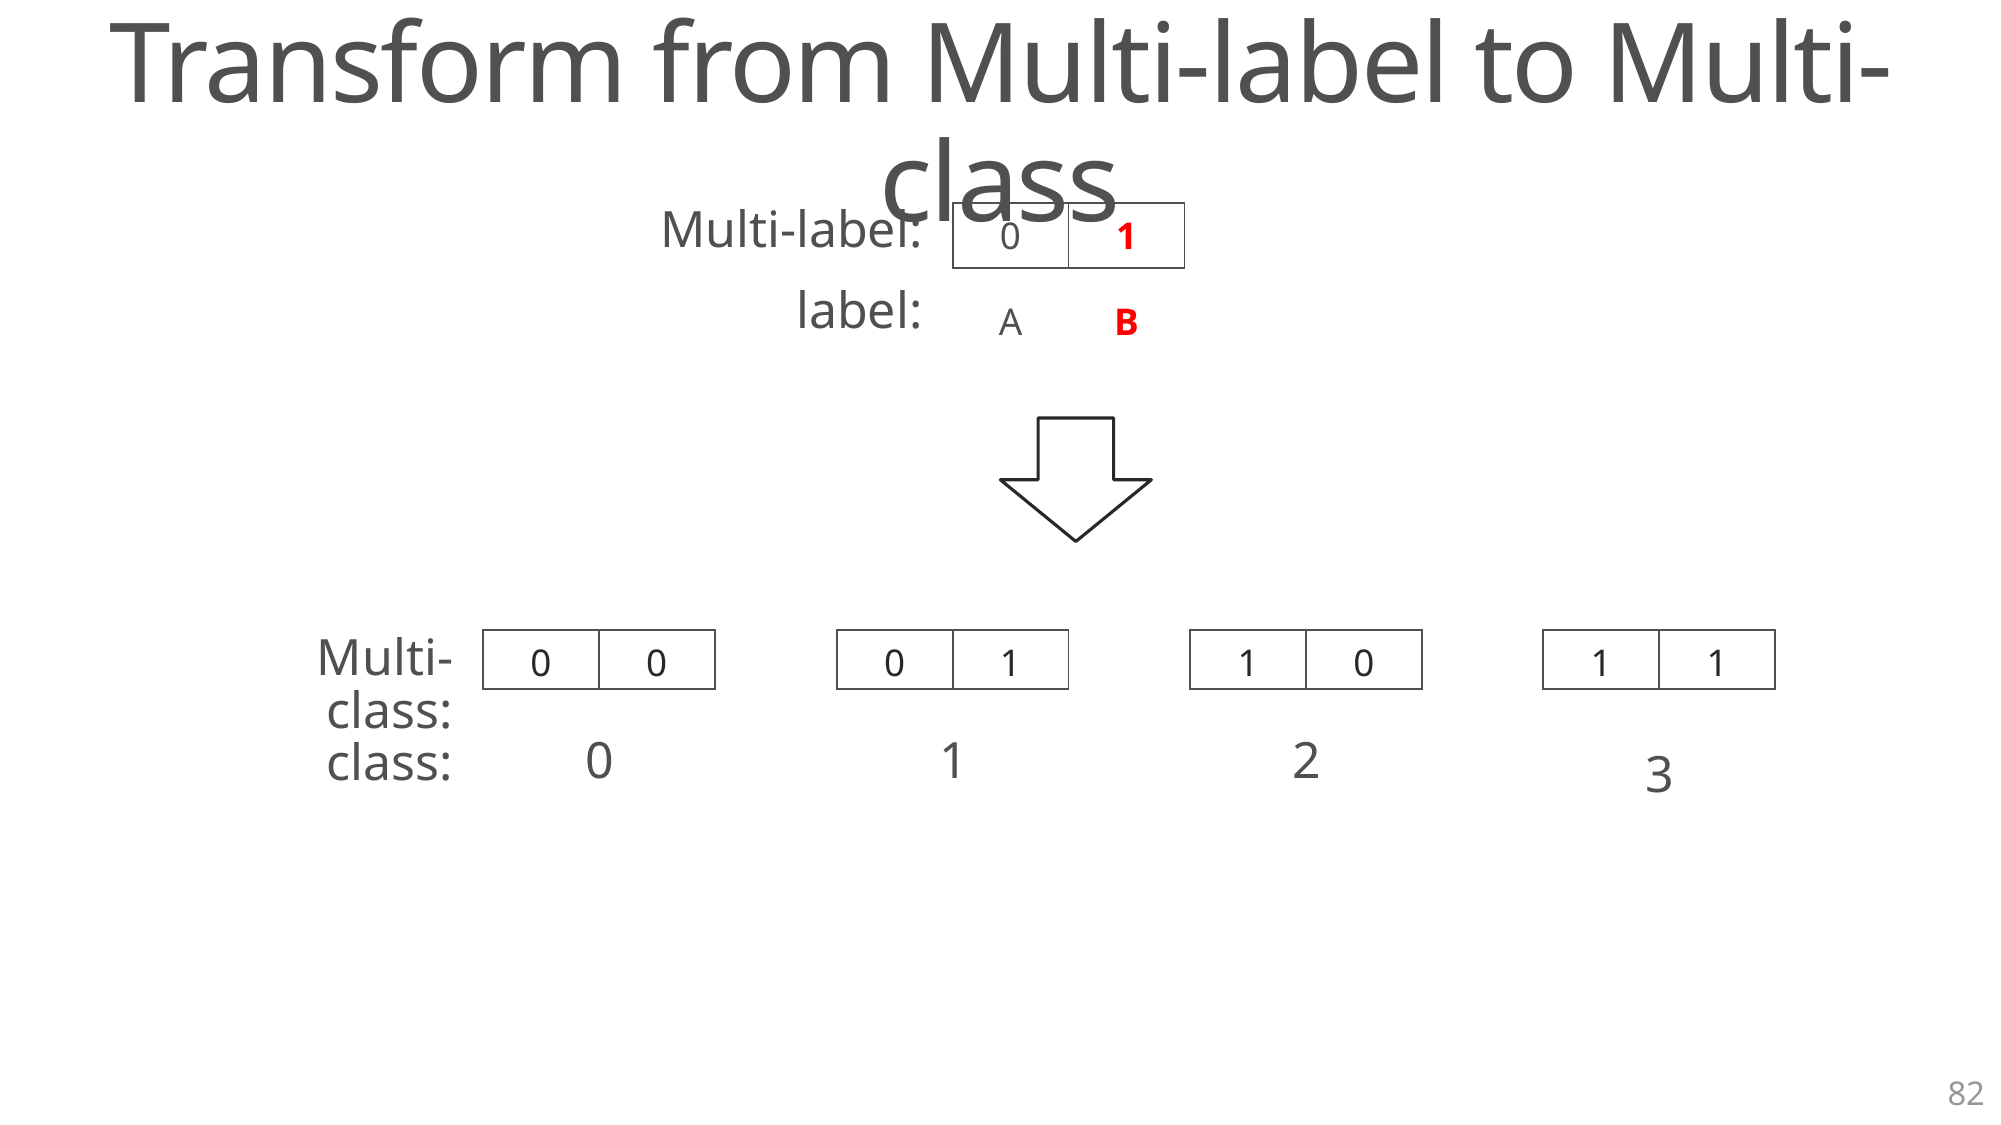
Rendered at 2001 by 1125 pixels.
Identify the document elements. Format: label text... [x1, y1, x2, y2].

table_header 0 [1307, 631, 1421, 688]
table_header 1 [1191, 631, 1305, 688]
text_box [999, 417, 1153, 543]
text_box Multi-class: [171, 607, 483, 764]
table_header 1 [1660, 631, 1774, 688]
table_header A [953, 289, 1069, 354]
table_header 0 [600, 631, 714, 688]
table_header 0 [484, 631, 598, 688]
table_header 1 [1544, 631, 1658, 688]
text_box class: [292, 713, 483, 816]
table_header 0 [954, 204, 1068, 267]
table_header B [1069, 289, 1184, 354]
table_header 0 [838, 631, 952, 688]
text_box 2 [1262, 710, 1350, 813]
table_header 1 [1069, 204, 1184, 267]
slide_number 82 [1550, 1065, 2000, 1125]
text_box Multi-label: [292, 180, 953, 283]
table_header 1 [954, 631, 1068, 688]
text_box Transform from Multi-label to Multi-class [0, 0, 2000, 148]
text_box 1 [909, 710, 997, 813]
text_box 3 [1615, 725, 1703, 828]
text_box 0 [555, 710, 643, 813]
text_box label: [590, 261, 953, 364]
